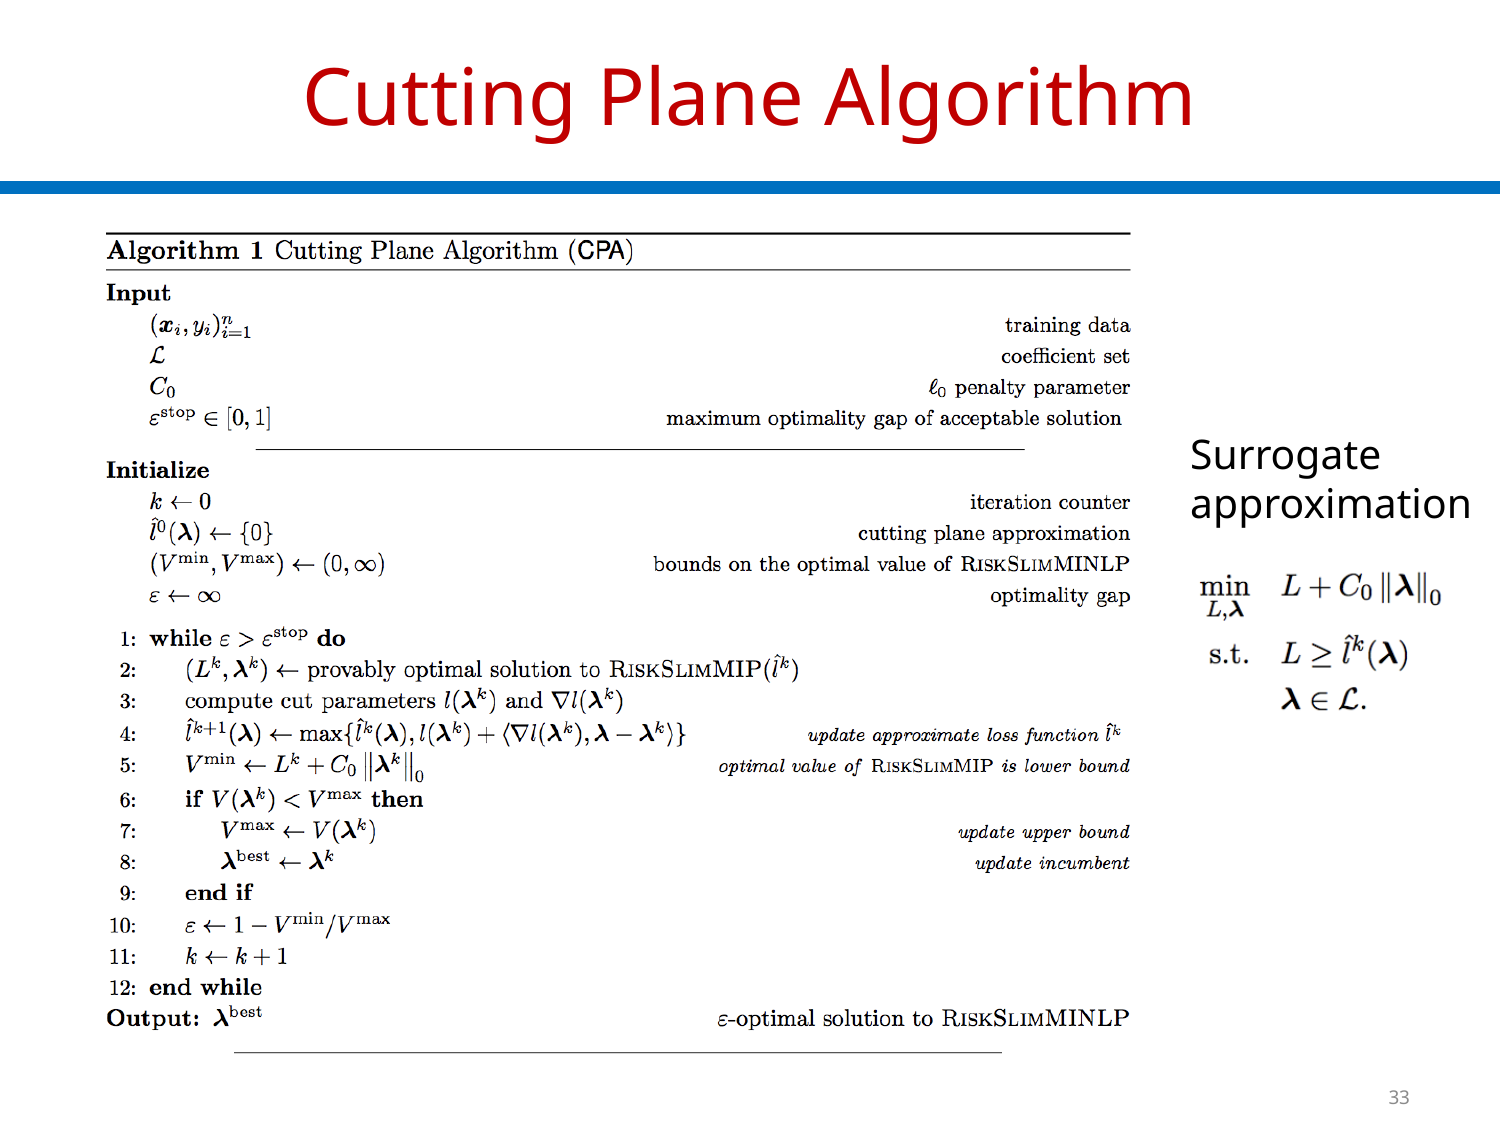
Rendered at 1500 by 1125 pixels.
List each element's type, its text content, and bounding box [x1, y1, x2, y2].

title Cutting Plane Algorithm [0, 0, 1500, 188]
slide_number 33 [1074, 1085, 1425, 1112]
picture [1154, 557, 1499, 730]
text_box Surrogate approximation [1175, 420, 1488, 534]
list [74, 211, 1155, 1062]
